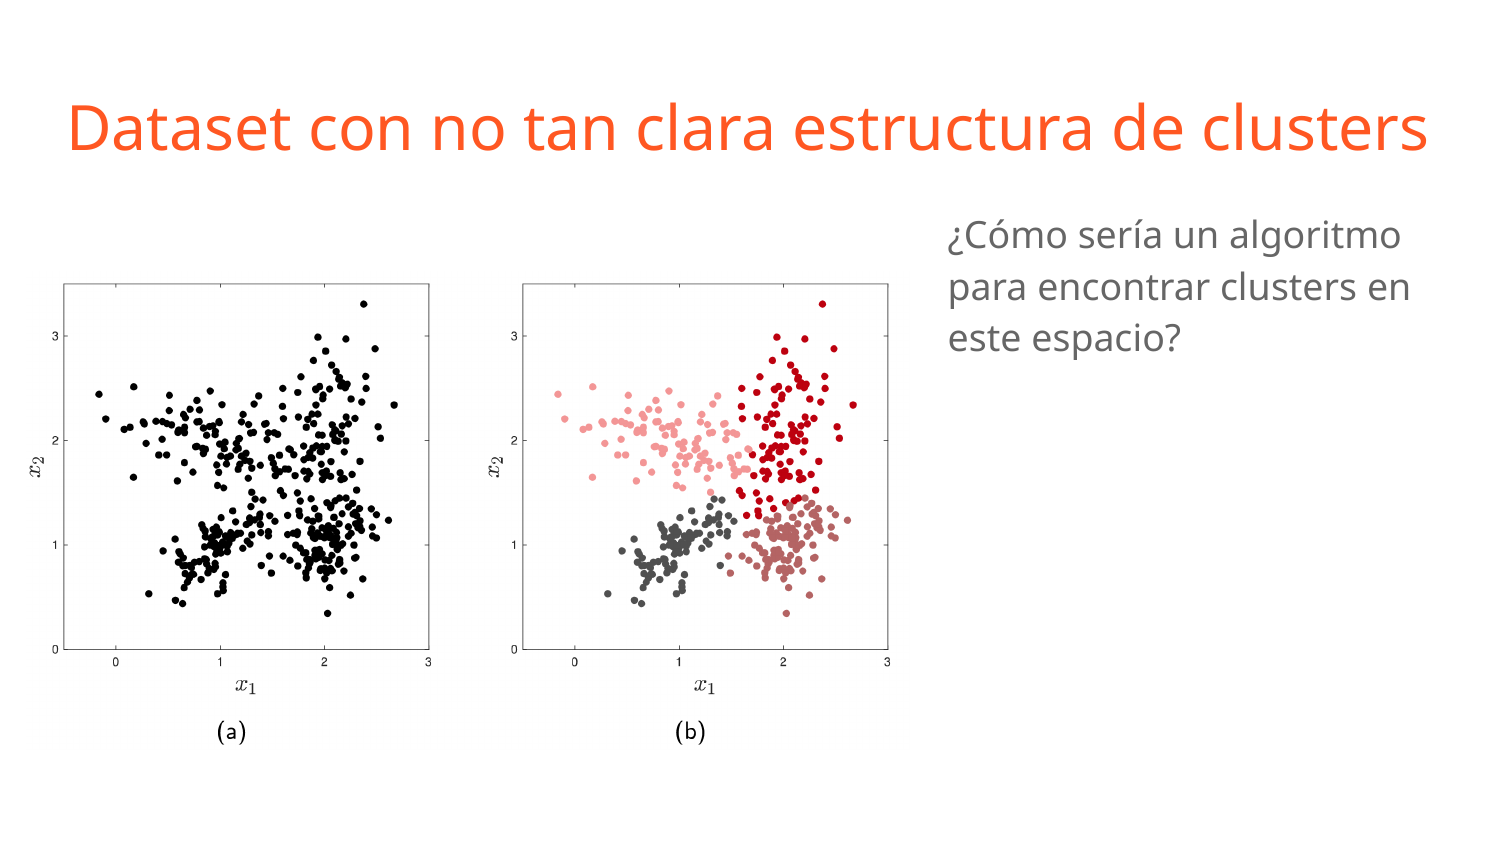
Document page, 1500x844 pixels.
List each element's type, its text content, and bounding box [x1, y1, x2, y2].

picture [26, 271, 910, 750]
text_box Dataset con no tan clara estructura de clusters [51, 72, 1449, 167]
text_box ¿Cómo sería un algoritmo para encontrar clusters en este espacio? [932, 189, 1449, 750]
